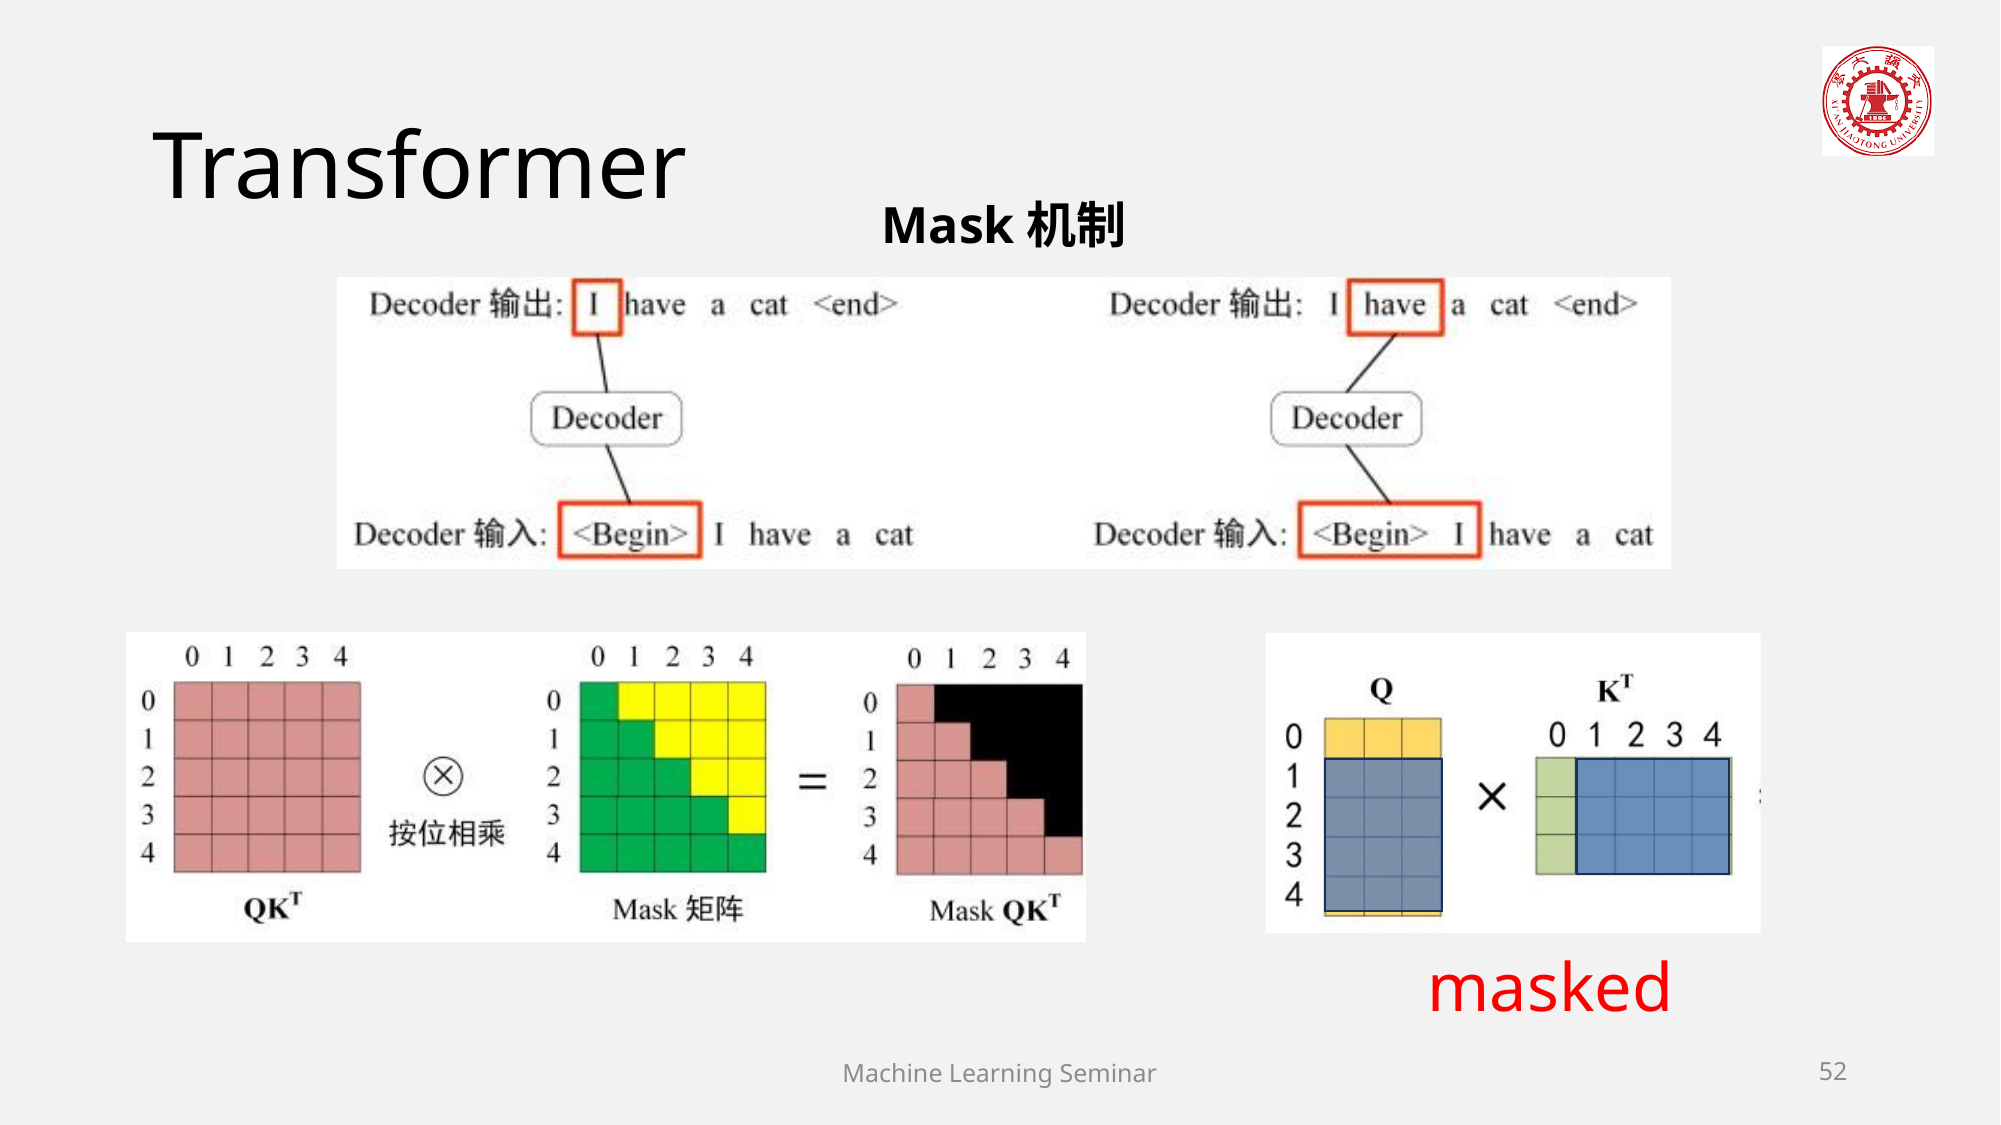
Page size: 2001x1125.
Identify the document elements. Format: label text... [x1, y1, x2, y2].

text_box masked [1412, 937, 1729, 1033]
footer Machine Learning Seminar [662, 1042, 1338, 1103]
picture [1265, 632, 1761, 933]
picture [1822, 46, 1935, 156]
picture [126, 632, 1086, 942]
title Transformer [137, 59, 1863, 278]
picture [337, 277, 1671, 569]
slide_number 52 [1412, 1042, 1863, 1103]
